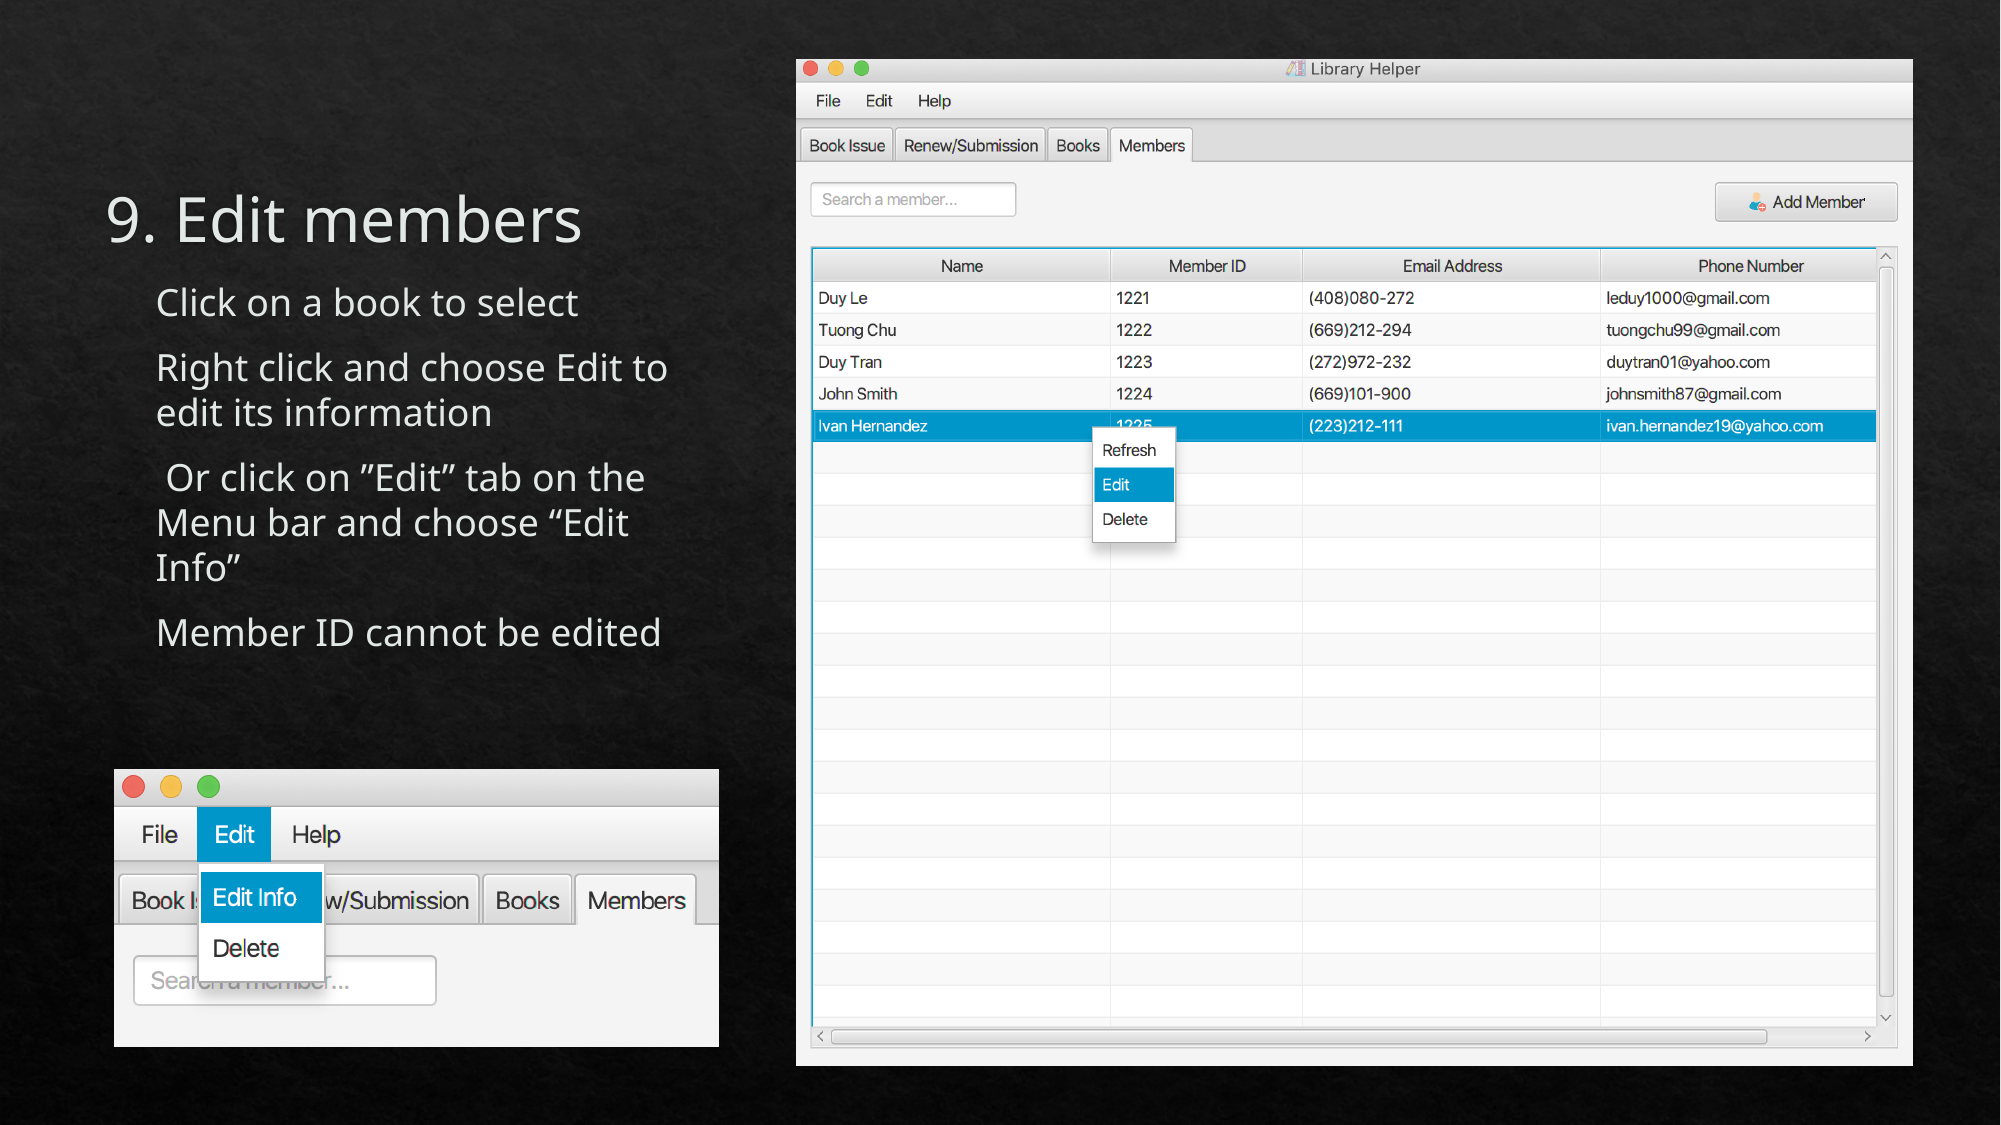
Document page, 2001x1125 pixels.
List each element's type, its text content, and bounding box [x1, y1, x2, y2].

picture [796, 59, 1913, 1066]
text_box Click on a book to select Right click and choose Edit to edit its information Or click on ”Edit” tab on the Menu bar and choose “Edit Info” Member ID cannot be edited [140, 271, 692, 765]
picture [113, 769, 719, 1047]
title 9. Edit members [90, 105, 705, 331]
text_box [0, 0, 2000, 1125]
